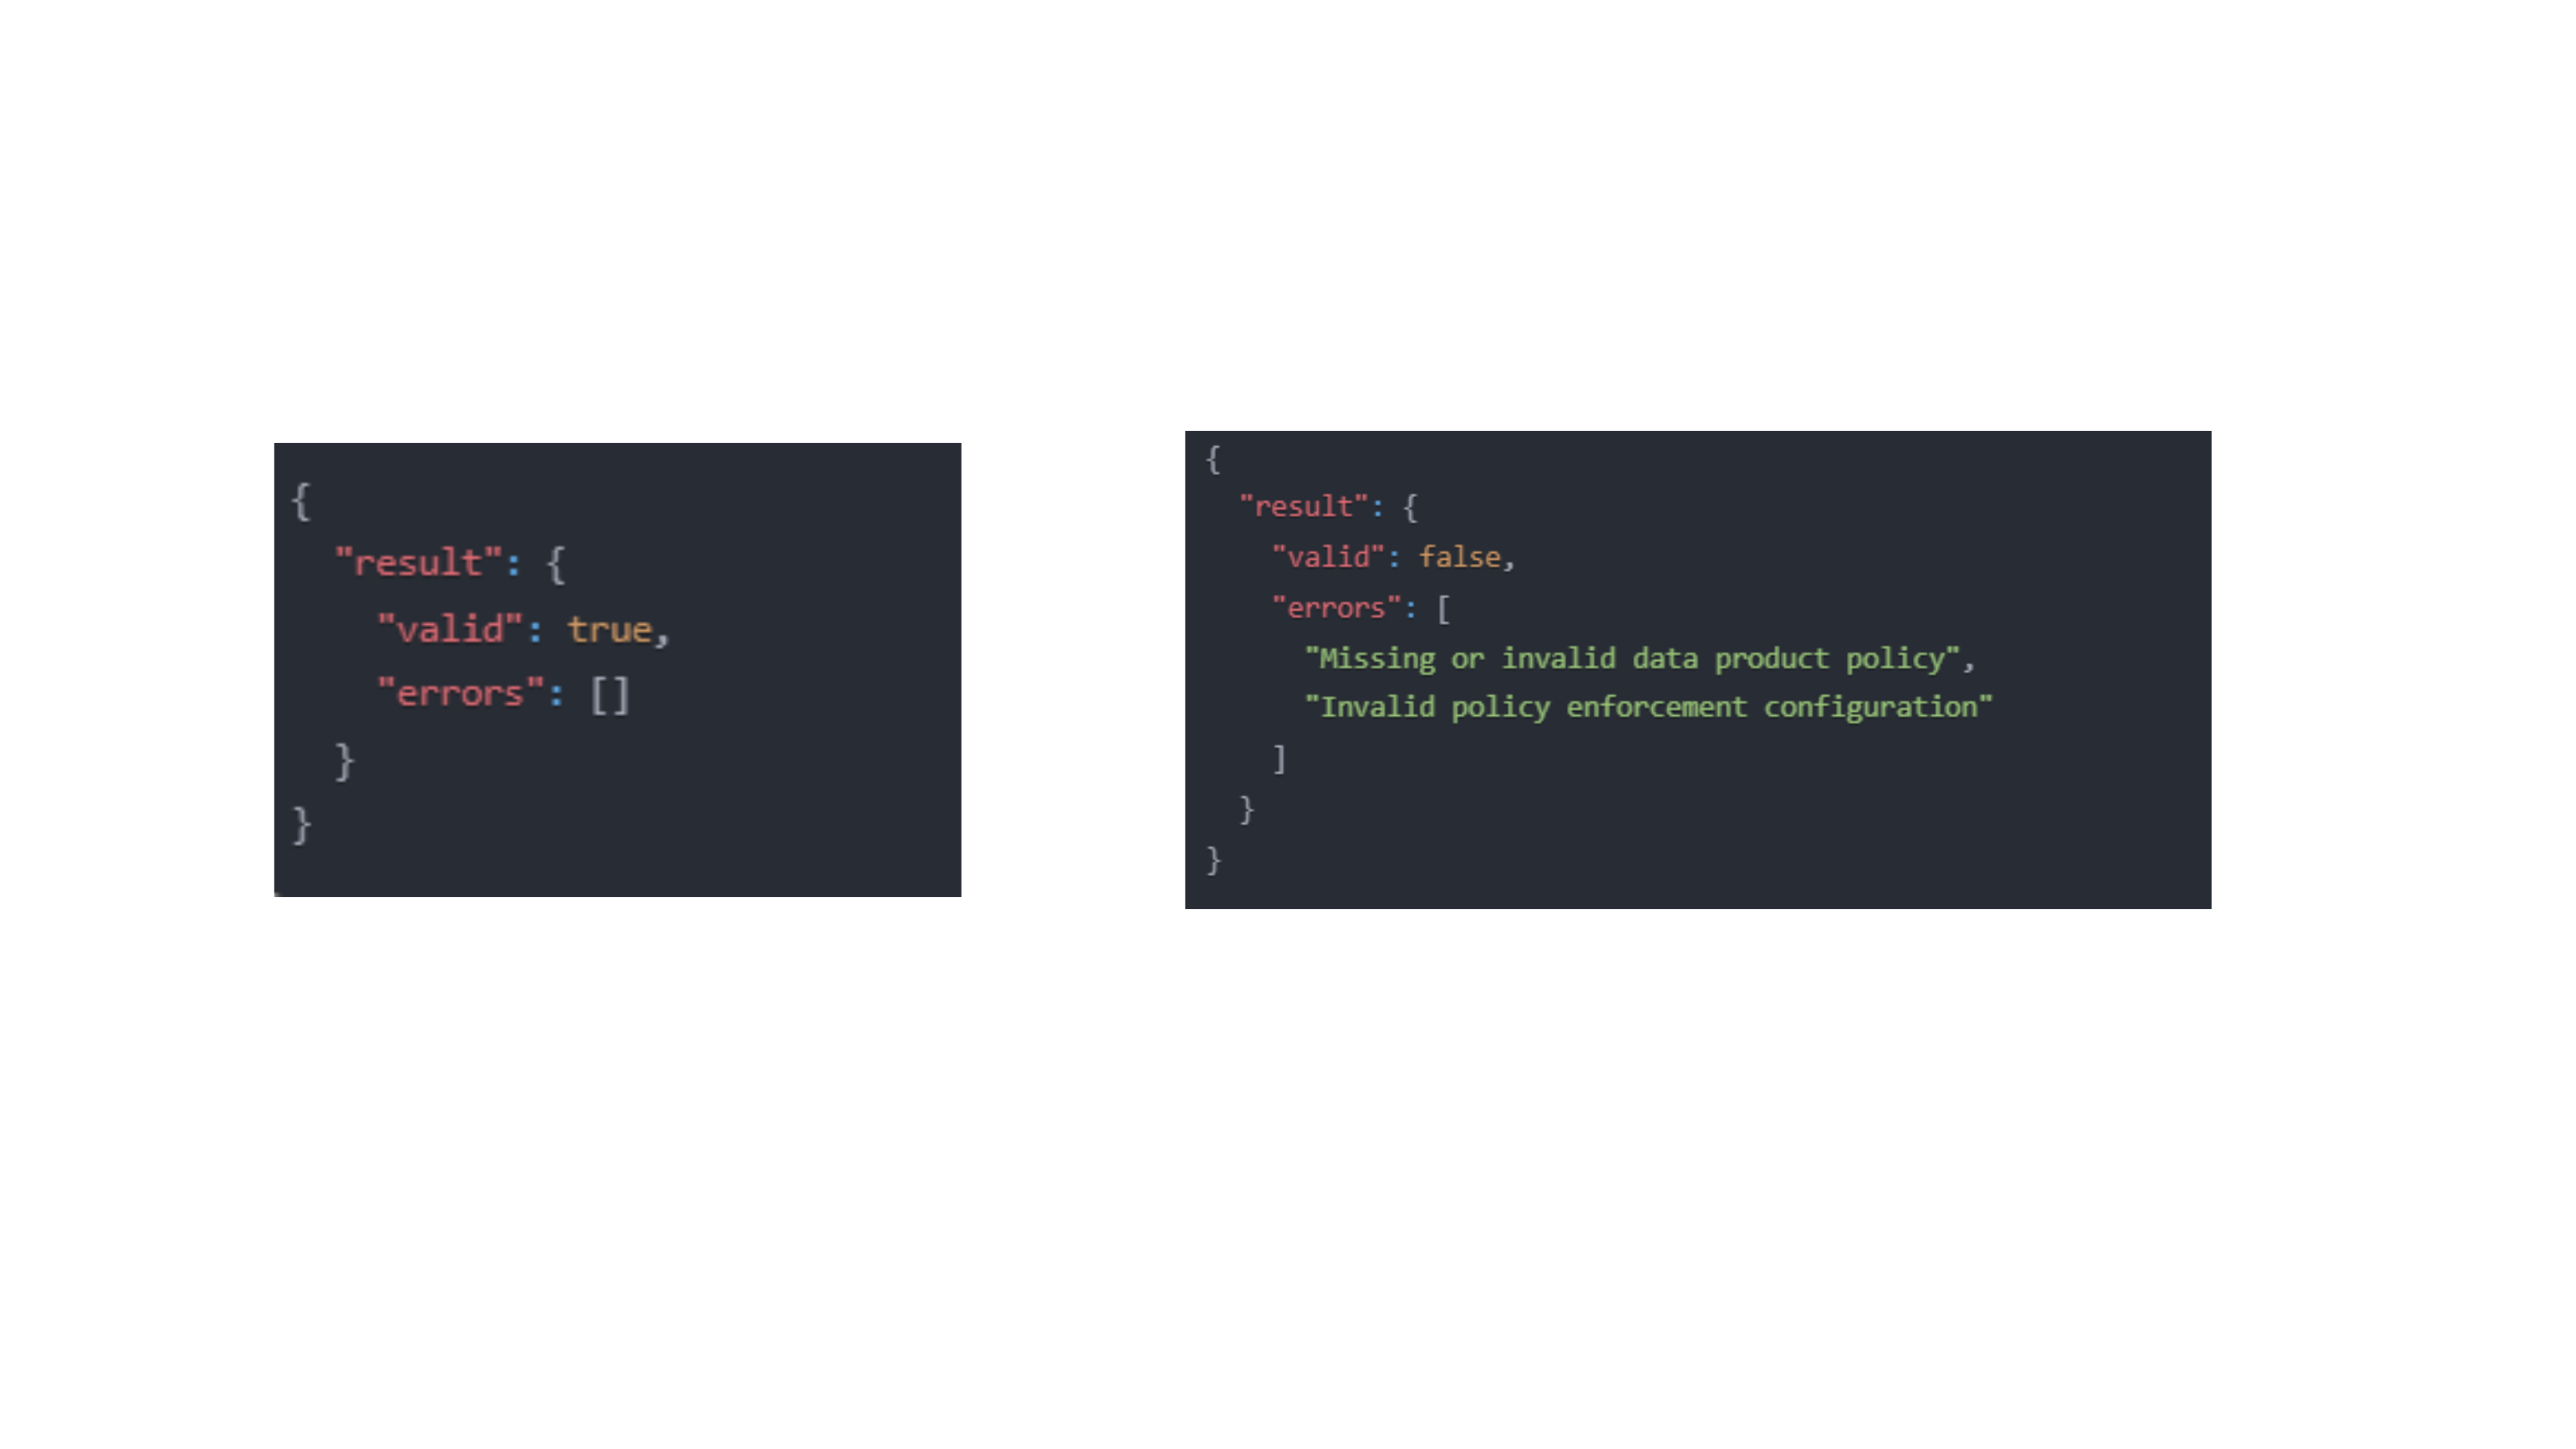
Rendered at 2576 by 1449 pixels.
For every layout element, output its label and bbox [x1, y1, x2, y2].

text_box [1185, 431, 2212, 909]
text_box [274, 443, 962, 897]
